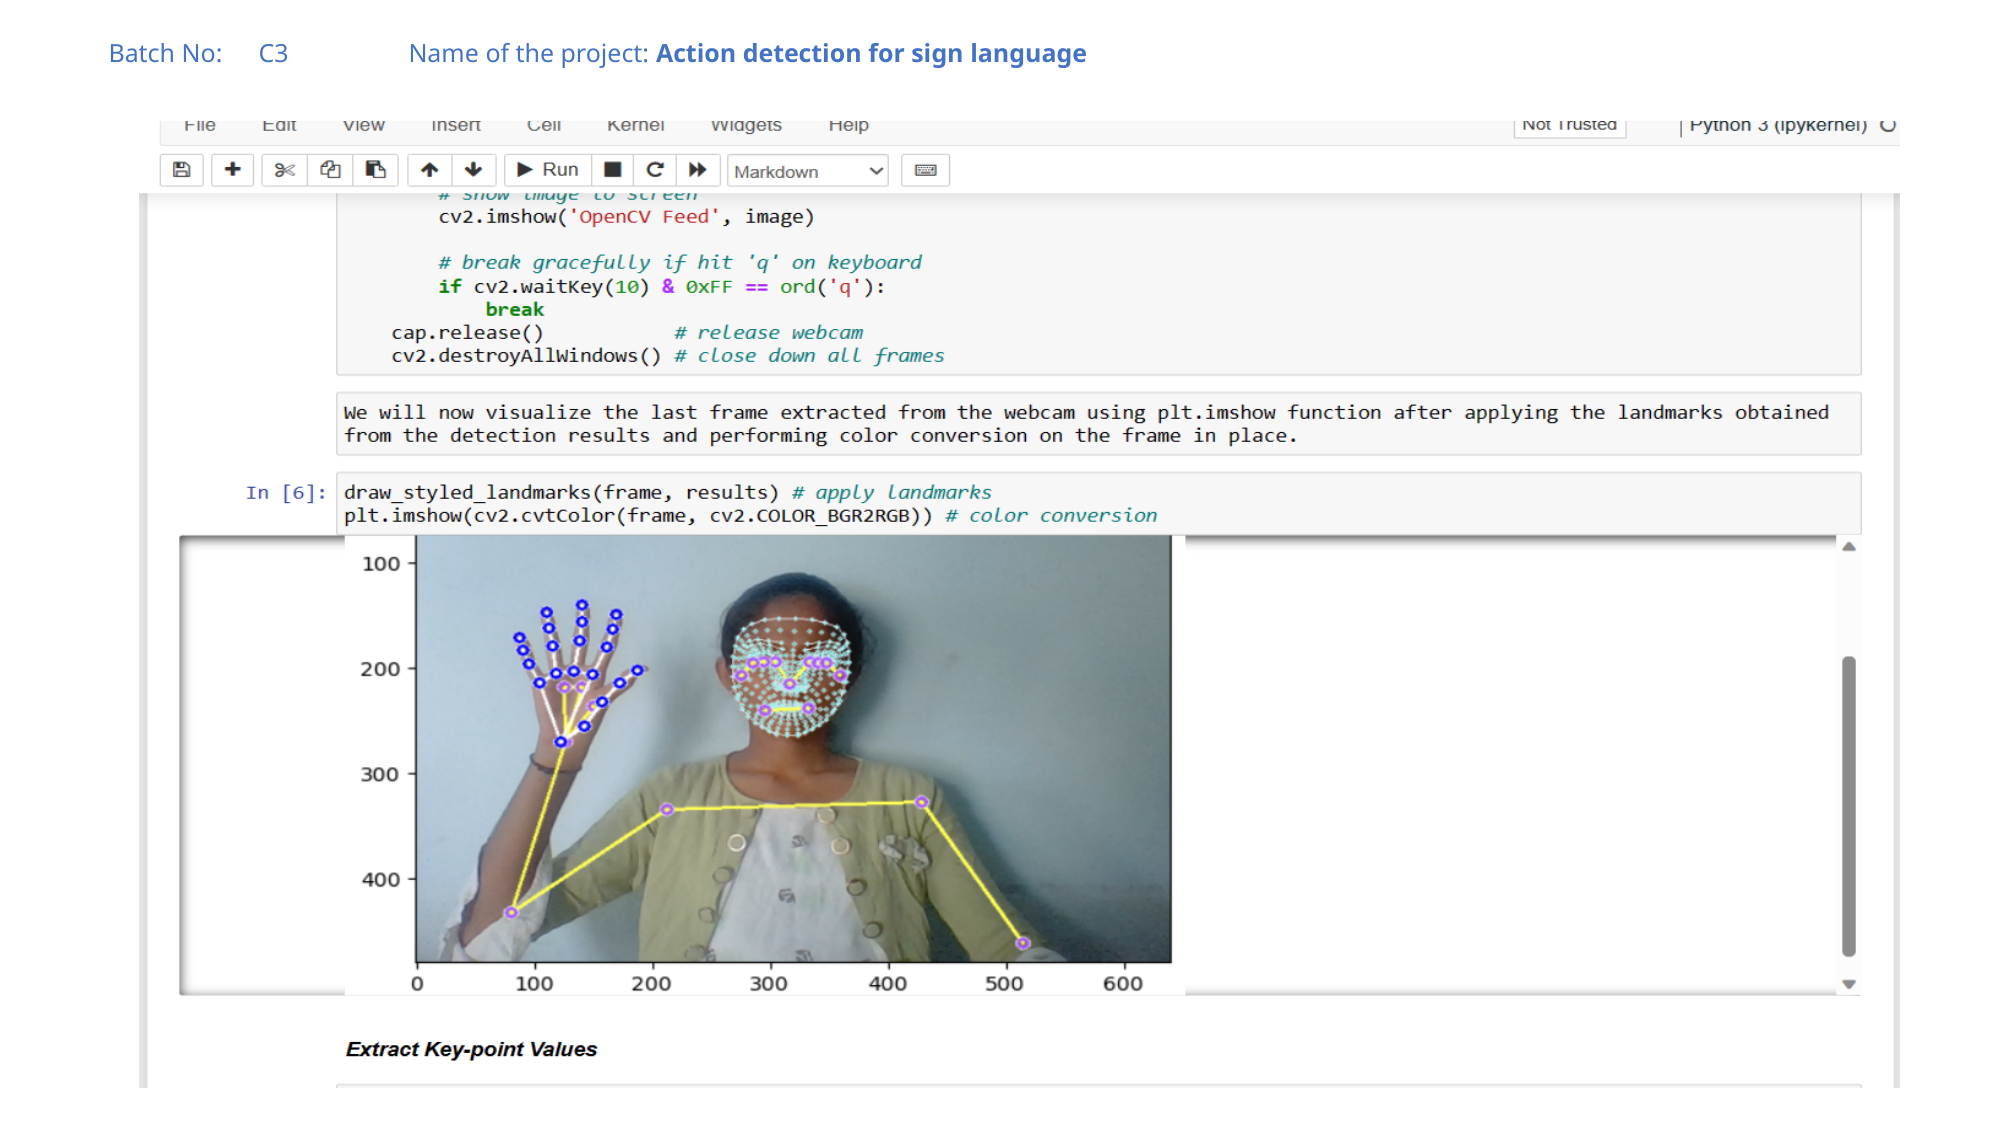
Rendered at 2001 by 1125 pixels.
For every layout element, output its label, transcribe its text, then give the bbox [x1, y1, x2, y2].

text_box Batch No: C3 Name of the project: Action detection for sign language [93, 0, 1396, 120]
picture [139, 120, 1900, 1088]
